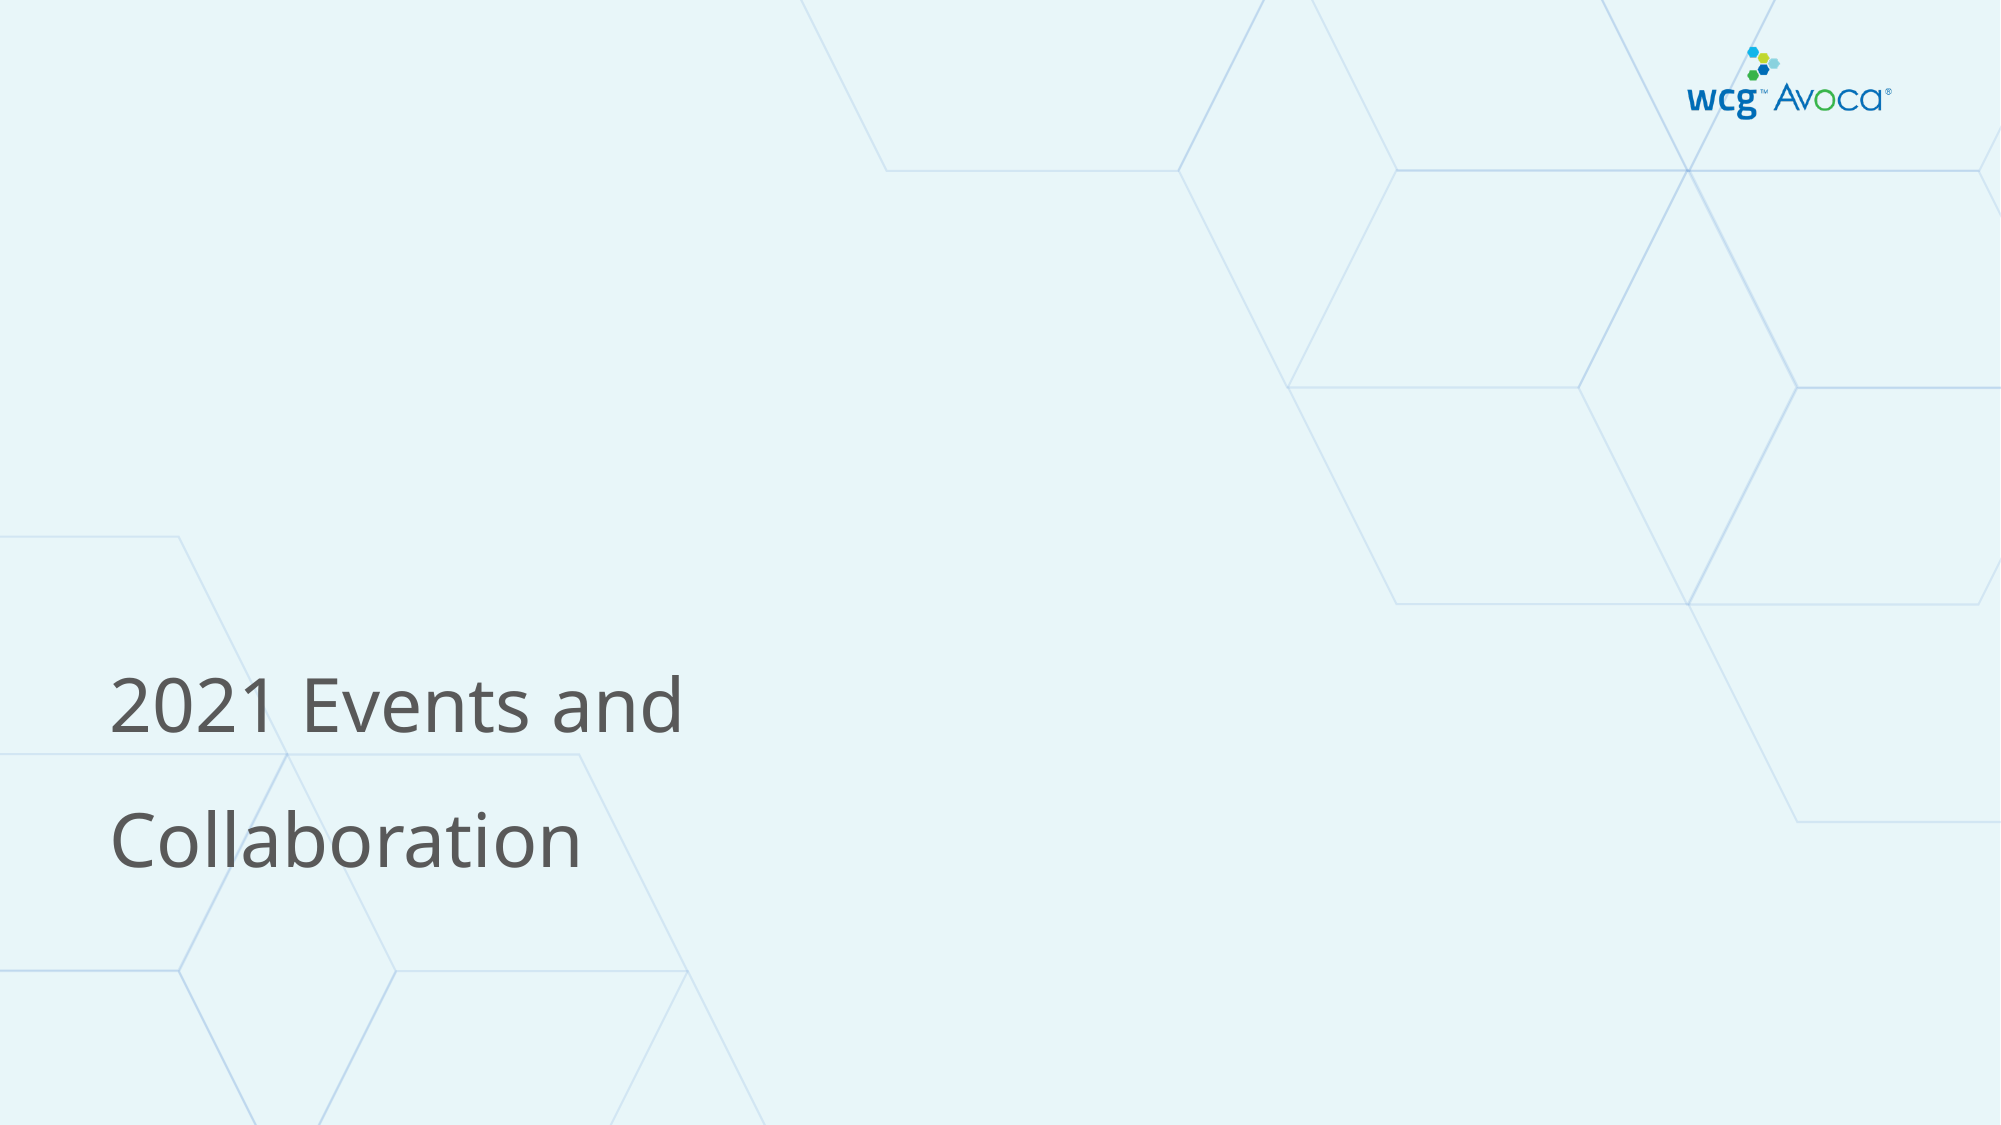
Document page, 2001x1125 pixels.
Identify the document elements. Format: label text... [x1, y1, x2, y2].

list 2021 Events and Collaboration [109, 612, 1142, 961]
picture [1686, 42, 1894, 122]
